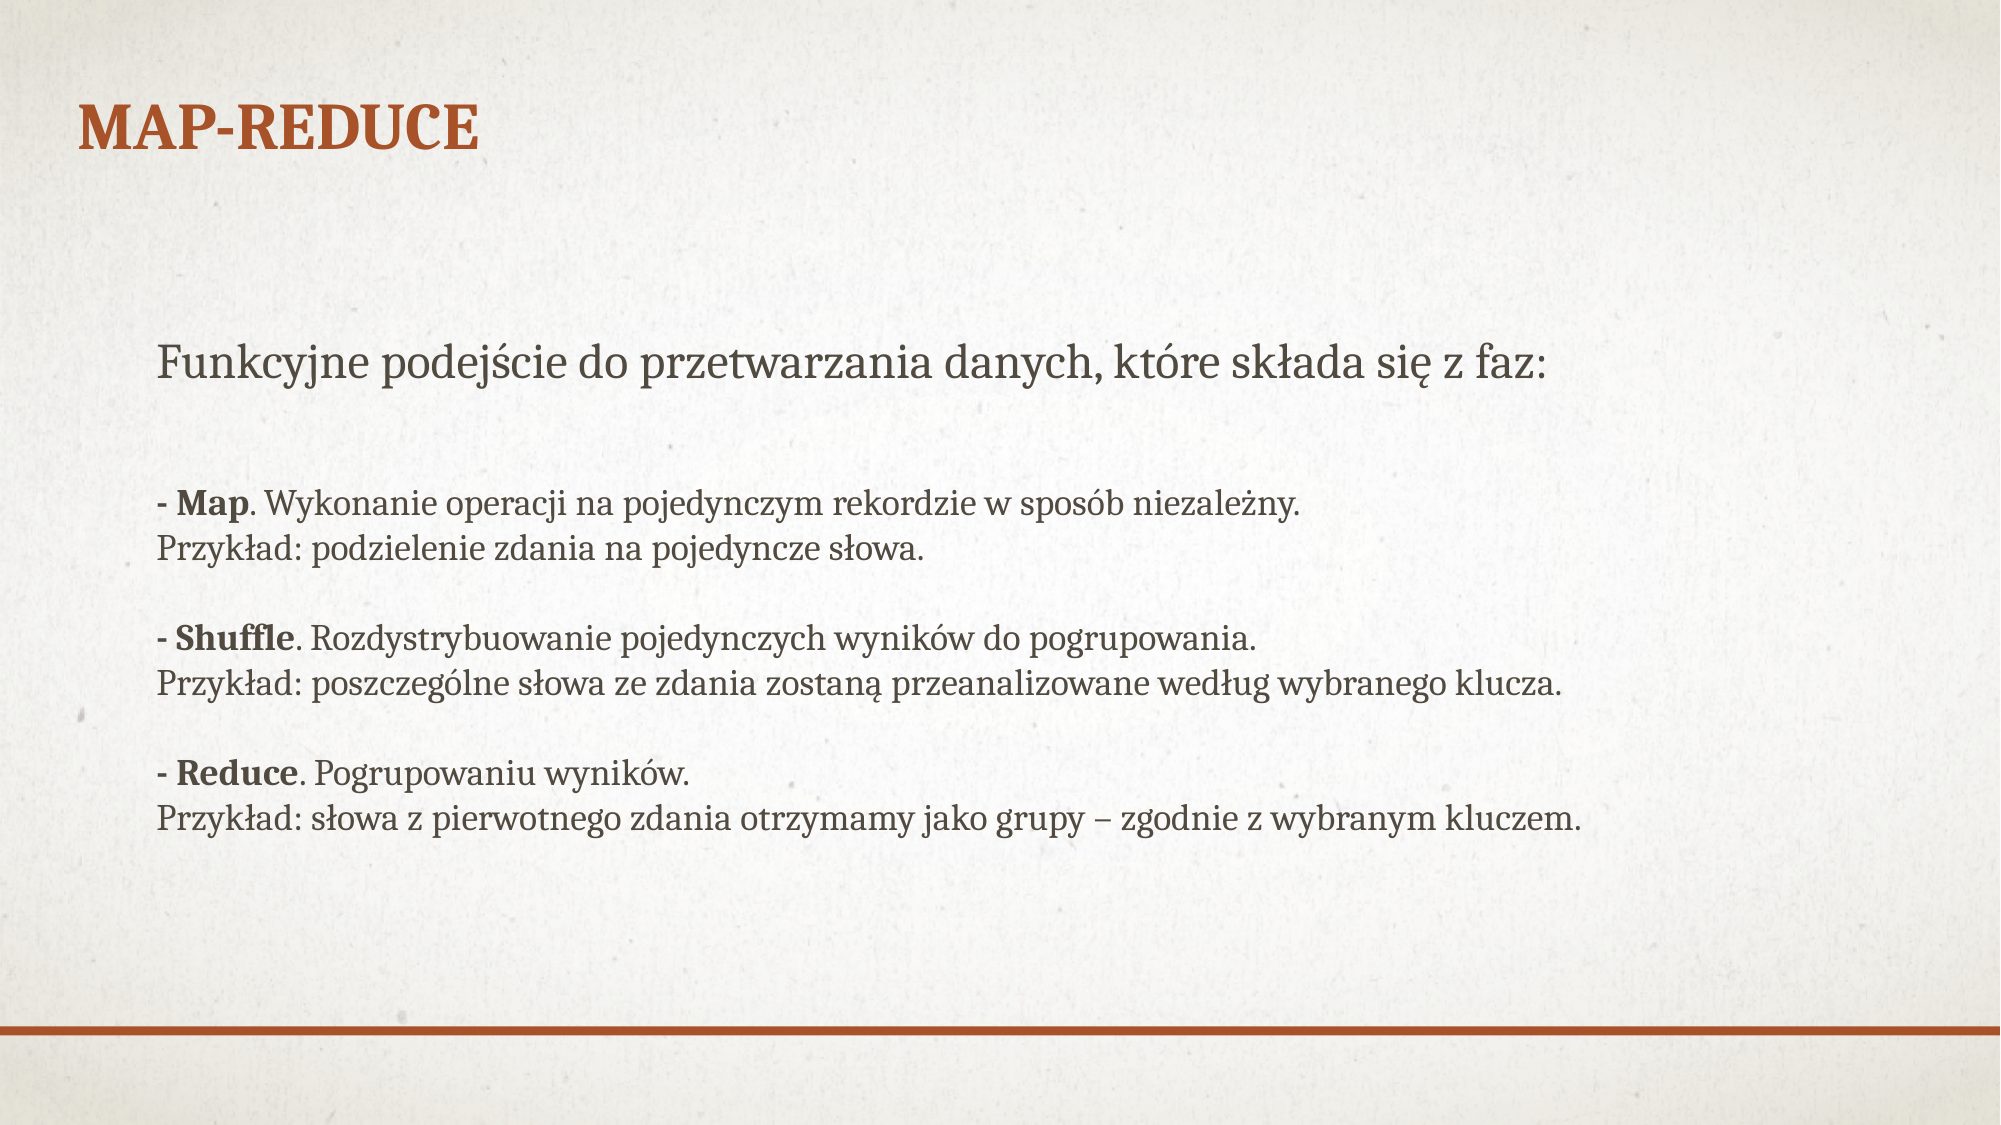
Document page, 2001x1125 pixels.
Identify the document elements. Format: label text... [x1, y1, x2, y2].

text_box Funkcyjne podejście do przetwarzania danych, które składa się z faz: - Map. Wykonanie operacji na pojedynczym rekordzie w sposób niezależny. Przykład: podzielenie zdania na pojedyncze słowa. - Shuffle. Rozdystrybuowanie pojedynczych wyników do pogrupowania. Przykład: poszczególne słowa ze zdania zostaną przeanalizowane według wybranego klucza. - Reduce. Pogrupowaniu wyników. Przykład: słowa z pierwotnego zdania otrzymamy jako grupy – zgodnie z wybranym kluczem. [141, 320, 1919, 846]
text_box MAP-REDUCE [62, 0, 1638, 172]
picture [0, 0, 2001, 1125]
